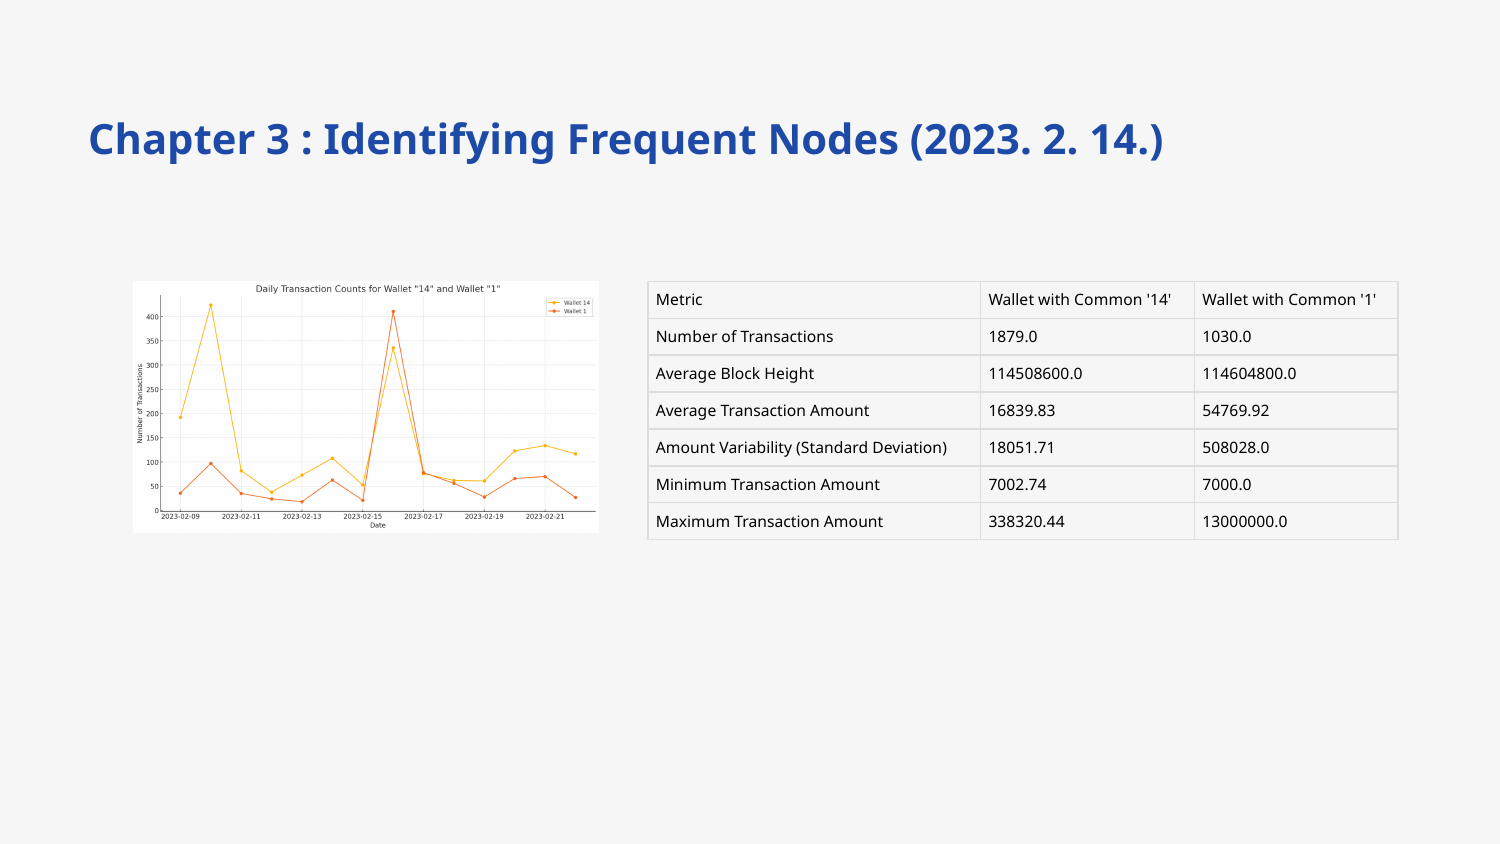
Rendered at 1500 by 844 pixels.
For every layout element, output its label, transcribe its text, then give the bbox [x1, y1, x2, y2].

table_cell Number of Transactions [649, 319, 980, 354]
table_cell 508028.0 [1195, 430, 1397, 465]
table_cell Average Block Height [649, 356, 980, 391]
table_cell Amount Variability (Standard Deviation) [649, 430, 980, 465]
table_header Metric [649, 282, 980, 318]
table_cell Average Transaction Amount [649, 393, 980, 428]
table_cell 13000000.0 [1195, 503, 1397, 539]
picture [133, 281, 599, 533]
table_cell 7002.74 [981, 467, 1194, 502]
table_cell 7000.0 [1195, 467, 1397, 502]
table_cell 16839.83 [981, 393, 1194, 428]
table_cell 114508600.0 [981, 356, 1194, 391]
table_cell 1879.0 [981, 319, 1194, 354]
table_header Wallet with Common '1' [1195, 282, 1397, 318]
table_header Wallet with Common '14' [981, 282, 1194, 318]
table_cell 114604800.0 [1195, 356, 1397, 391]
table_cell 338320.44 [981, 503, 1194, 539]
table_cell Maximum Transaction Amount [649, 503, 980, 539]
table_cell Minimum Transaction Amount [649, 467, 980, 502]
title Chapter 3 : Identifying Frequent Nodes (2023. 2. 14.) [73, 59, 1196, 217]
table_cell 18051.71 [981, 430, 1194, 465]
table_cell 1030.0 [1195, 319, 1397, 354]
table_cell 54769.92 [1195, 393, 1397, 428]
